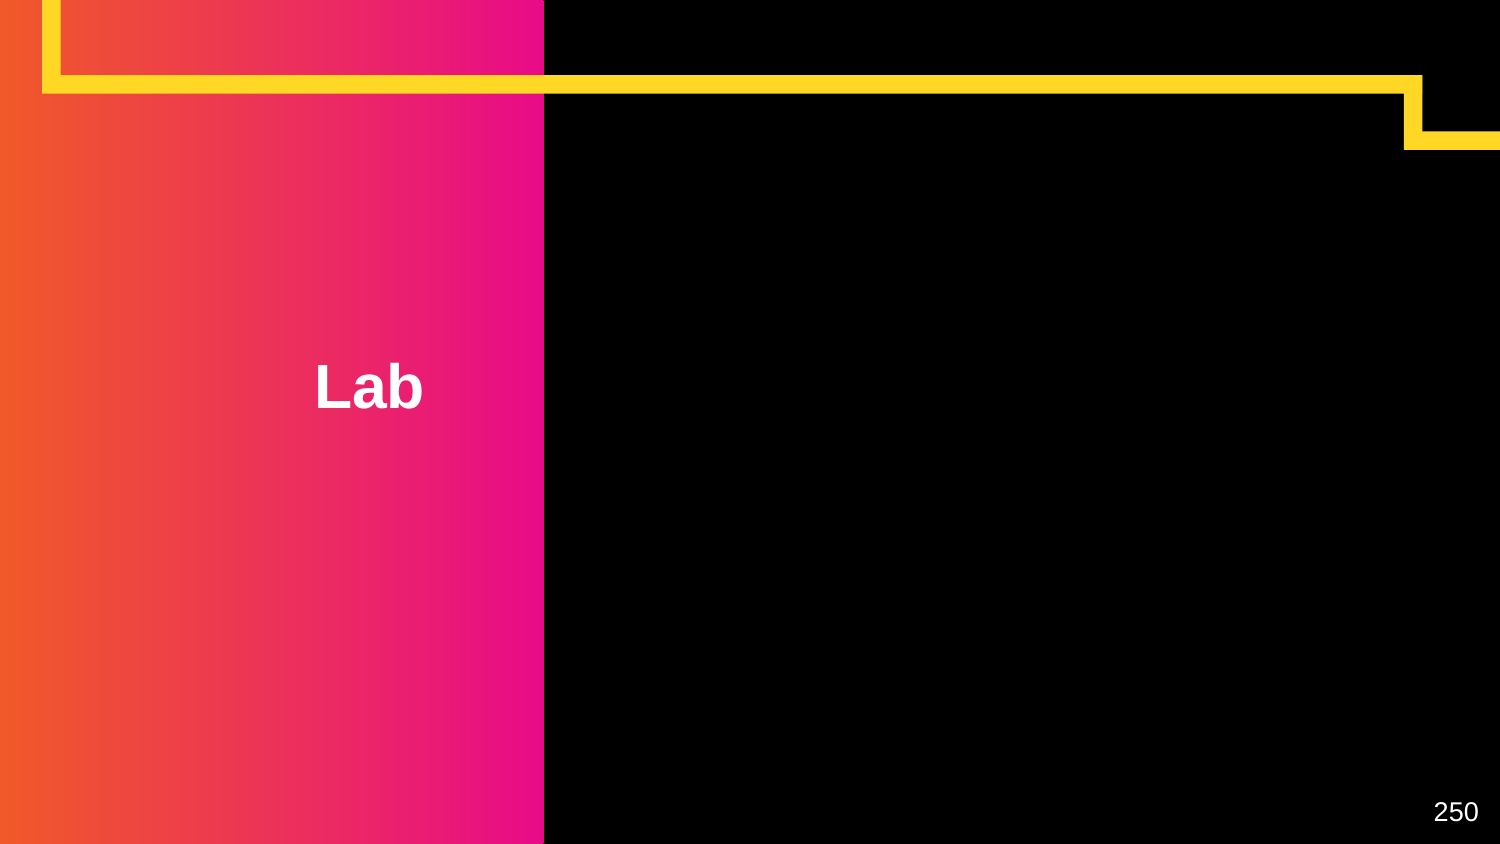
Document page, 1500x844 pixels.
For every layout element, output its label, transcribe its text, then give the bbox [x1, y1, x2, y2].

slide_number ‹#› [1403, 779, 1494, 844]
title Lab [42, 343, 433, 430]
